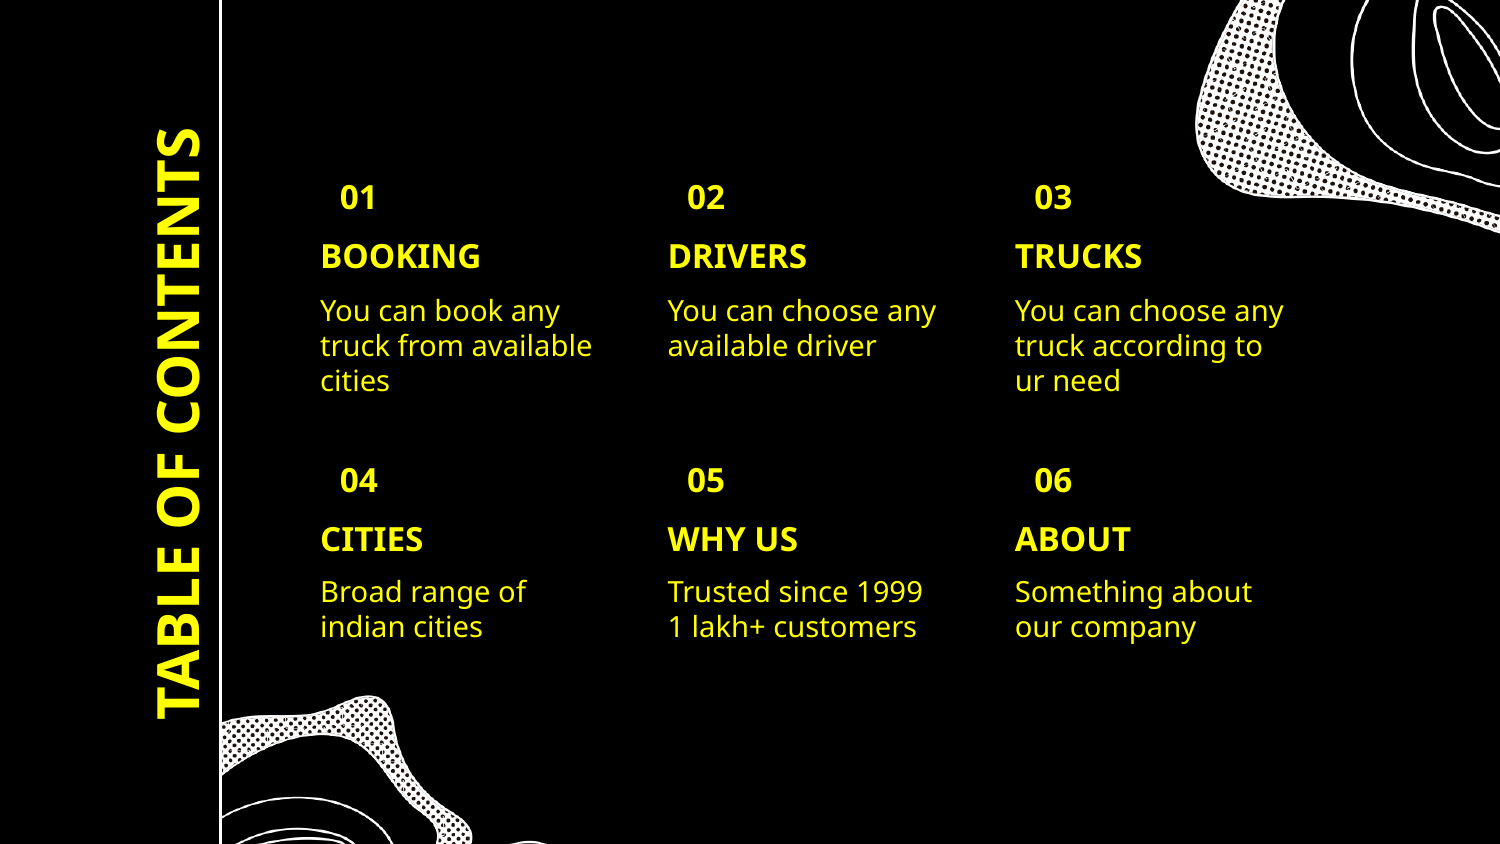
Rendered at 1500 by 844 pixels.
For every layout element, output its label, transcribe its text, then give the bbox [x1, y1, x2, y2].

subtitle You can choose any available driver [652, 277, 964, 390]
title 05 [652, 444, 760, 505]
subtitle Something about our company [999, 558, 1311, 671]
title TABLE OF CONTENTS [126, 91, 221, 757]
title 06 [999, 444, 1107, 505]
title 04 [305, 444, 413, 505]
subtitle You can choose any truck according to ur need [999, 277, 1311, 390]
title DRIVERS [652, 220, 999, 272]
picture [221, 0, 1500, 844]
title 01 [305, 161, 413, 222]
subtitle Broad range of indian cities [305, 558, 617, 671]
text_box [0, 0, 221, 844]
title CITIES [305, 502, 652, 554]
title WHY US [652, 503, 999, 555]
subtitle Trusted since 1999 1 lakh+ customers [652, 558, 964, 671]
title 02 [652, 161, 760, 222]
subtitle You can book any truck from available cities [305, 277, 617, 390]
title BOOKING [305, 220, 652, 272]
title TRUCKS [999, 220, 1311, 272]
title ABOUT [999, 503, 1311, 555]
title 03 [999, 161, 1107, 222]
